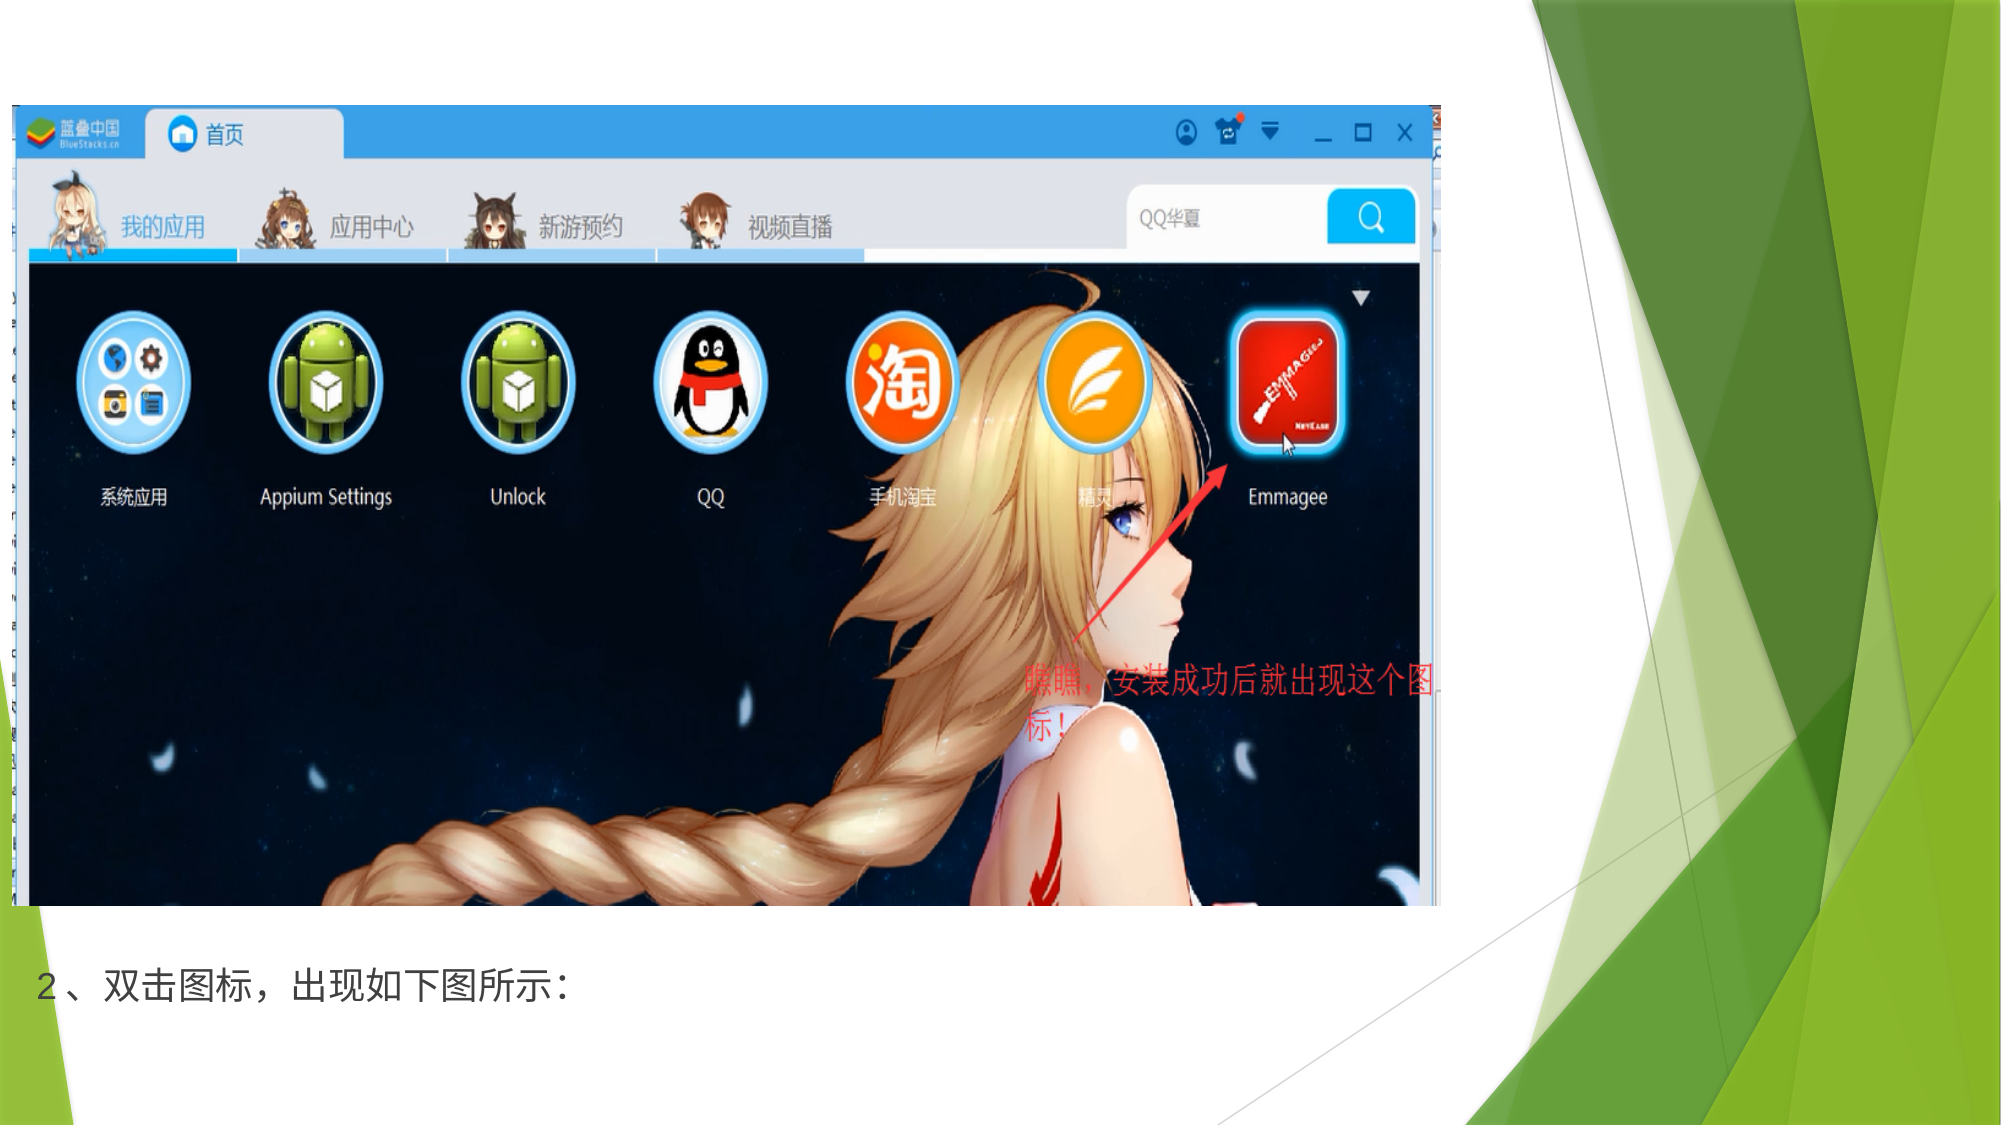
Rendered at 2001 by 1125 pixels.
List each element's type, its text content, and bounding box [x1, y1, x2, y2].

list 2、双击图标，出现如下图所示： [21, 921, 1432, 1125]
picture [11, 104, 1441, 907]
